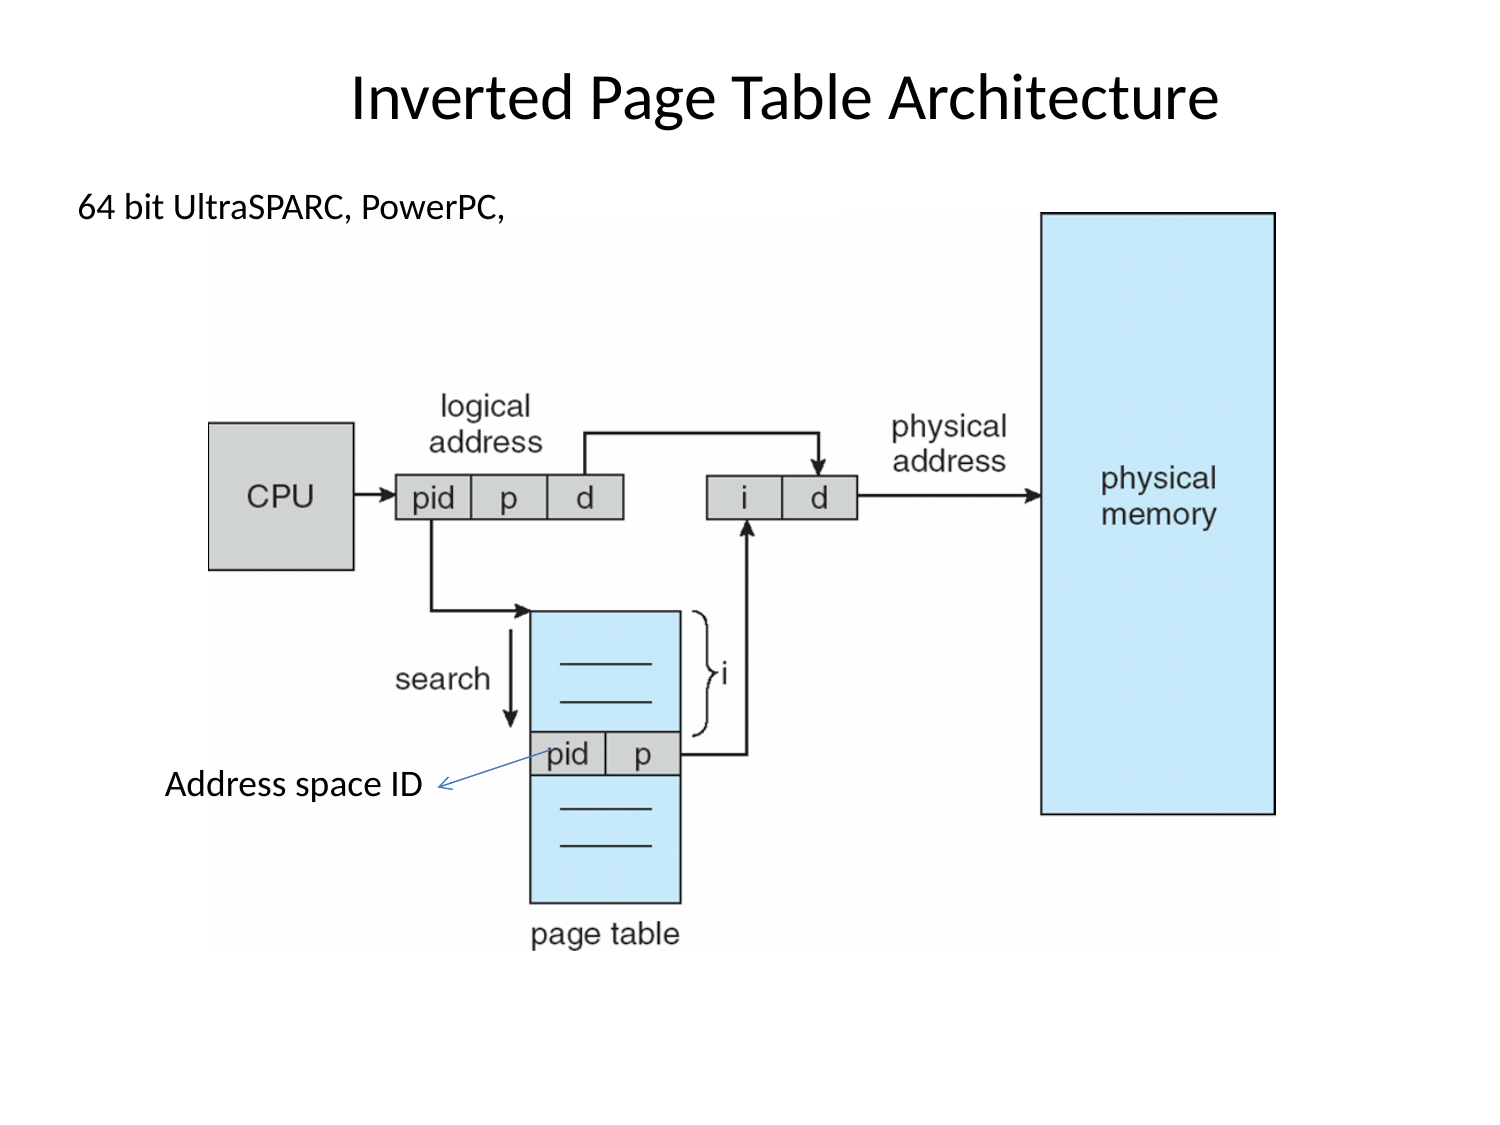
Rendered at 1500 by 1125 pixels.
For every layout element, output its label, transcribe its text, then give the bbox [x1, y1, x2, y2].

title Inverted Page Table Architecture [146, 45, 1425, 141]
picture [208, 212, 1276, 951]
text_box 64 bit UltraSPARC, PowerPC, [62, 174, 713, 235]
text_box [437, 749, 551, 788]
text_box Address space ID [150, 751, 203, 812]
